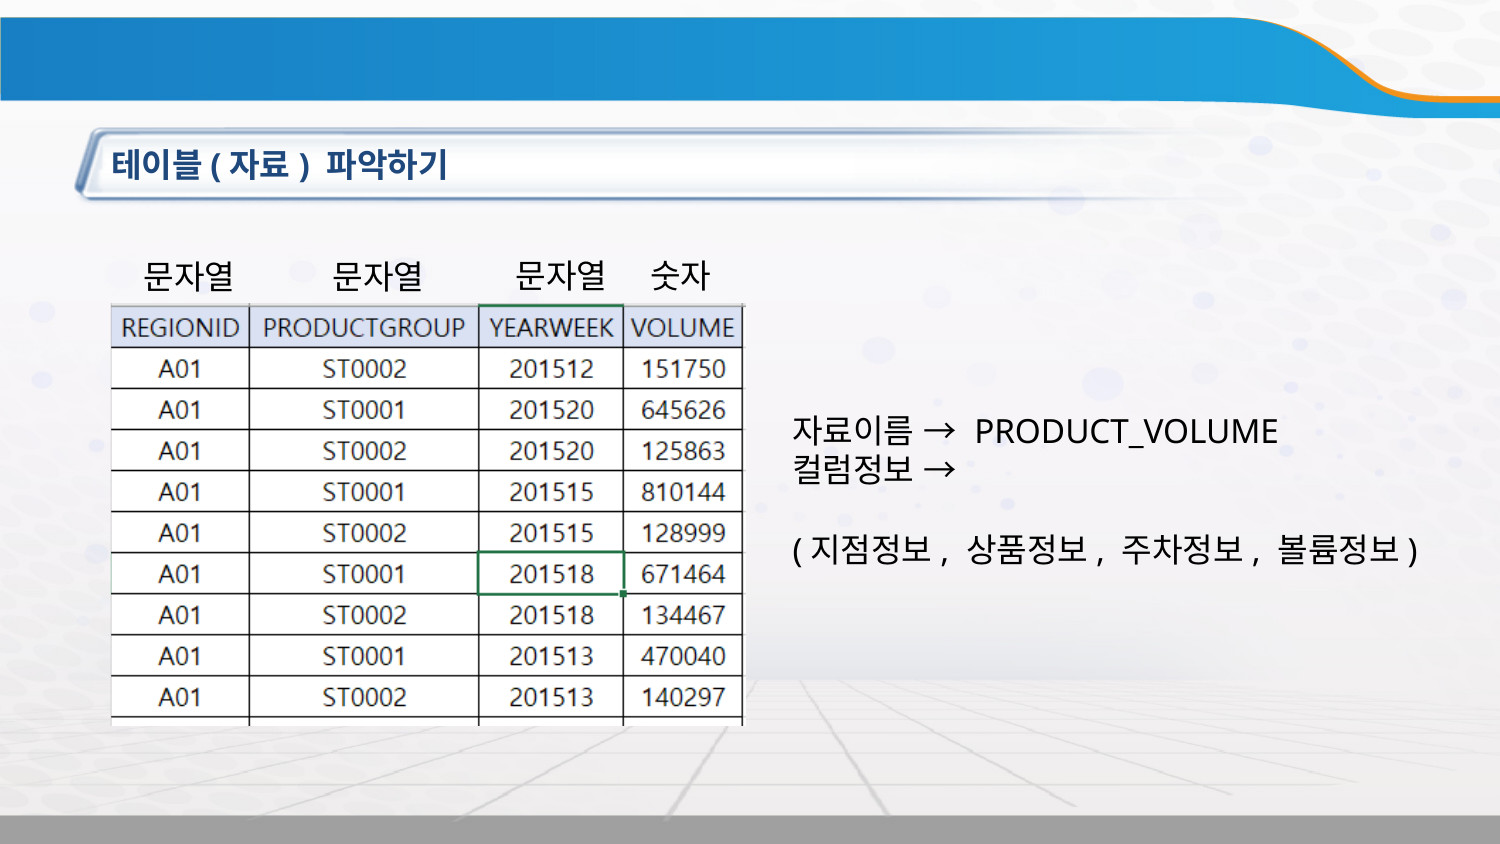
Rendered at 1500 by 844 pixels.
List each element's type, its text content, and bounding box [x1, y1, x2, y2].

text_box 숫자 [635, 247, 727, 302]
picture [0, 0, 1500, 844]
text_box 2. 데이터베이스 활용하기 [29, 0, 1175, 103]
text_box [74, 126, 1289, 208]
text_box 문자열 [128, 248, 251, 302]
text_box 문자열 [501, 247, 623, 302]
text_box 자료이름 → PRODUCT_VOLUME 컬럼정보 → (지점정보, 상품정보, 주차정보, 볼륨정보) [777, 402, 1433, 577]
text_box 문자열 [317, 248, 440, 302]
